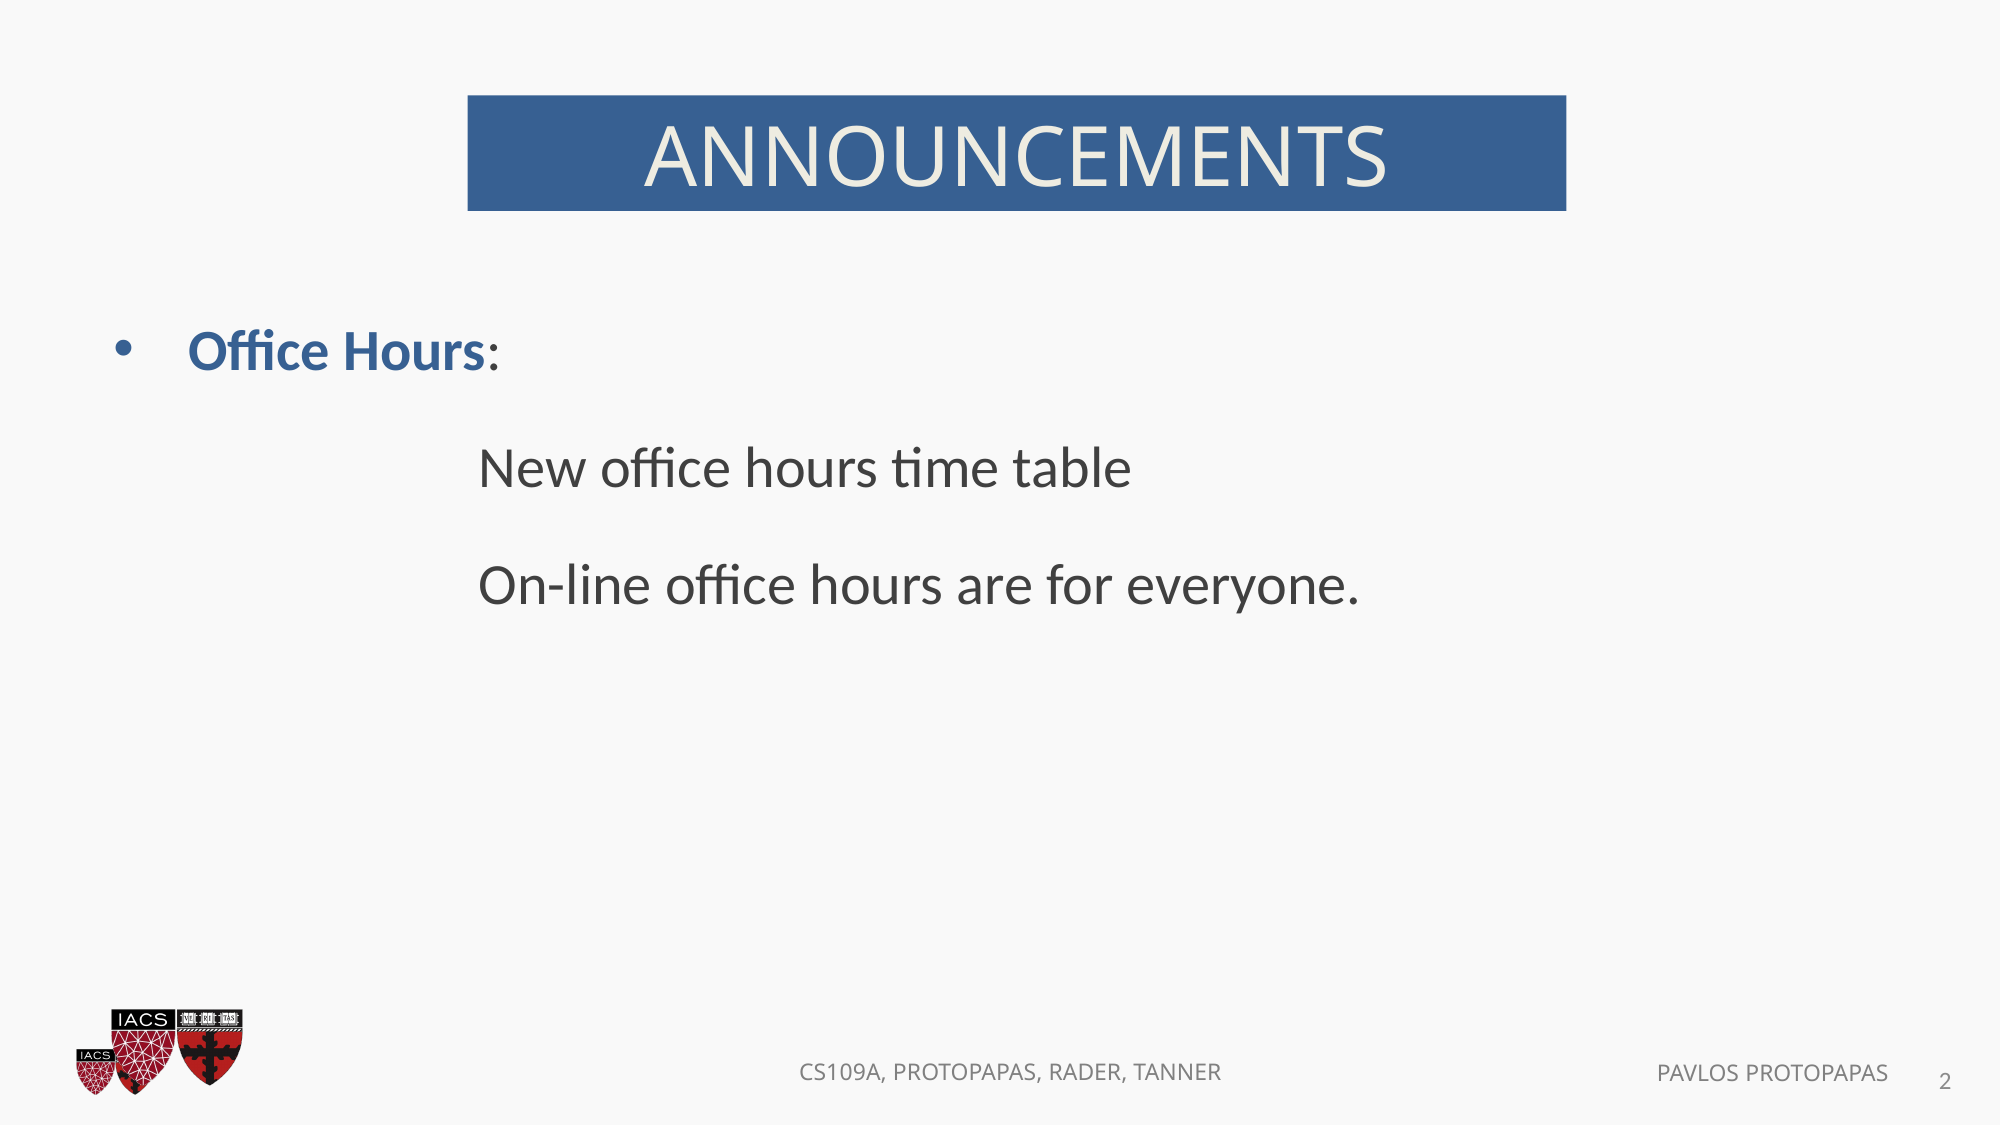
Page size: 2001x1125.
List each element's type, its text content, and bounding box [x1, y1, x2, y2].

text_box Office Hours: New office hours time table On-line office hours are for everyone. [98, 304, 1967, 978]
slide_number 2 [1500, 1050, 1967, 1110]
picture [75, 1009, 243, 1095]
text_box ANNOUNCEMENTS [467, 95, 1567, 211]
